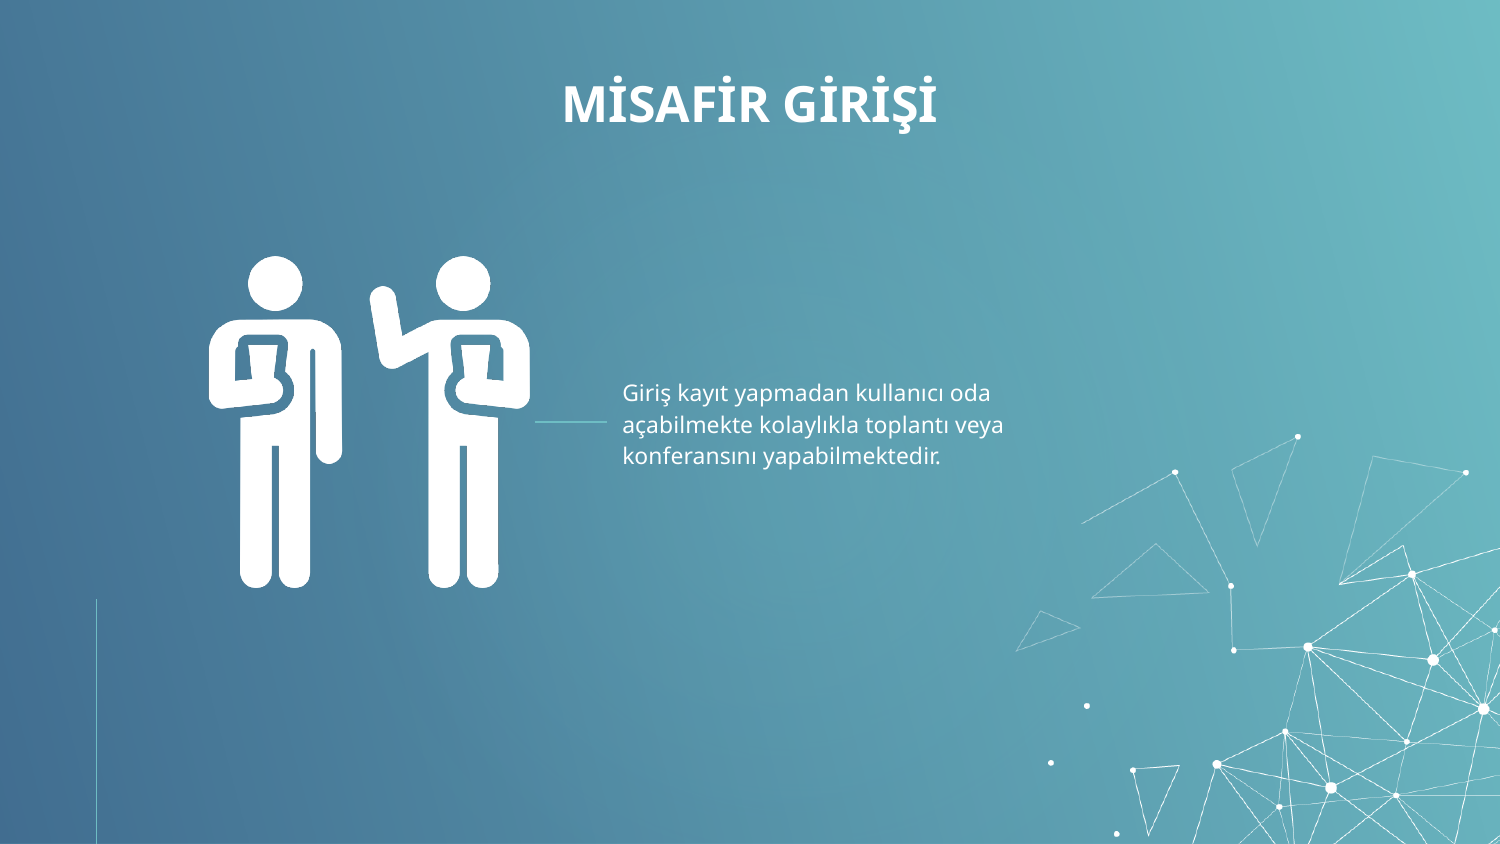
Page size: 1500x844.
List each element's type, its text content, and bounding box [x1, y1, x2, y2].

text_box Giriş kayıt yapmadan kullanıcı oda açabilmekte kolaylıkla toplantı veya konferansını yapabilmektedir. [607, 285, 1051, 559]
picture [0, 0, 1500, 844]
title MİSAFİR GİRİŞİ [322, 57, 1178, 214]
